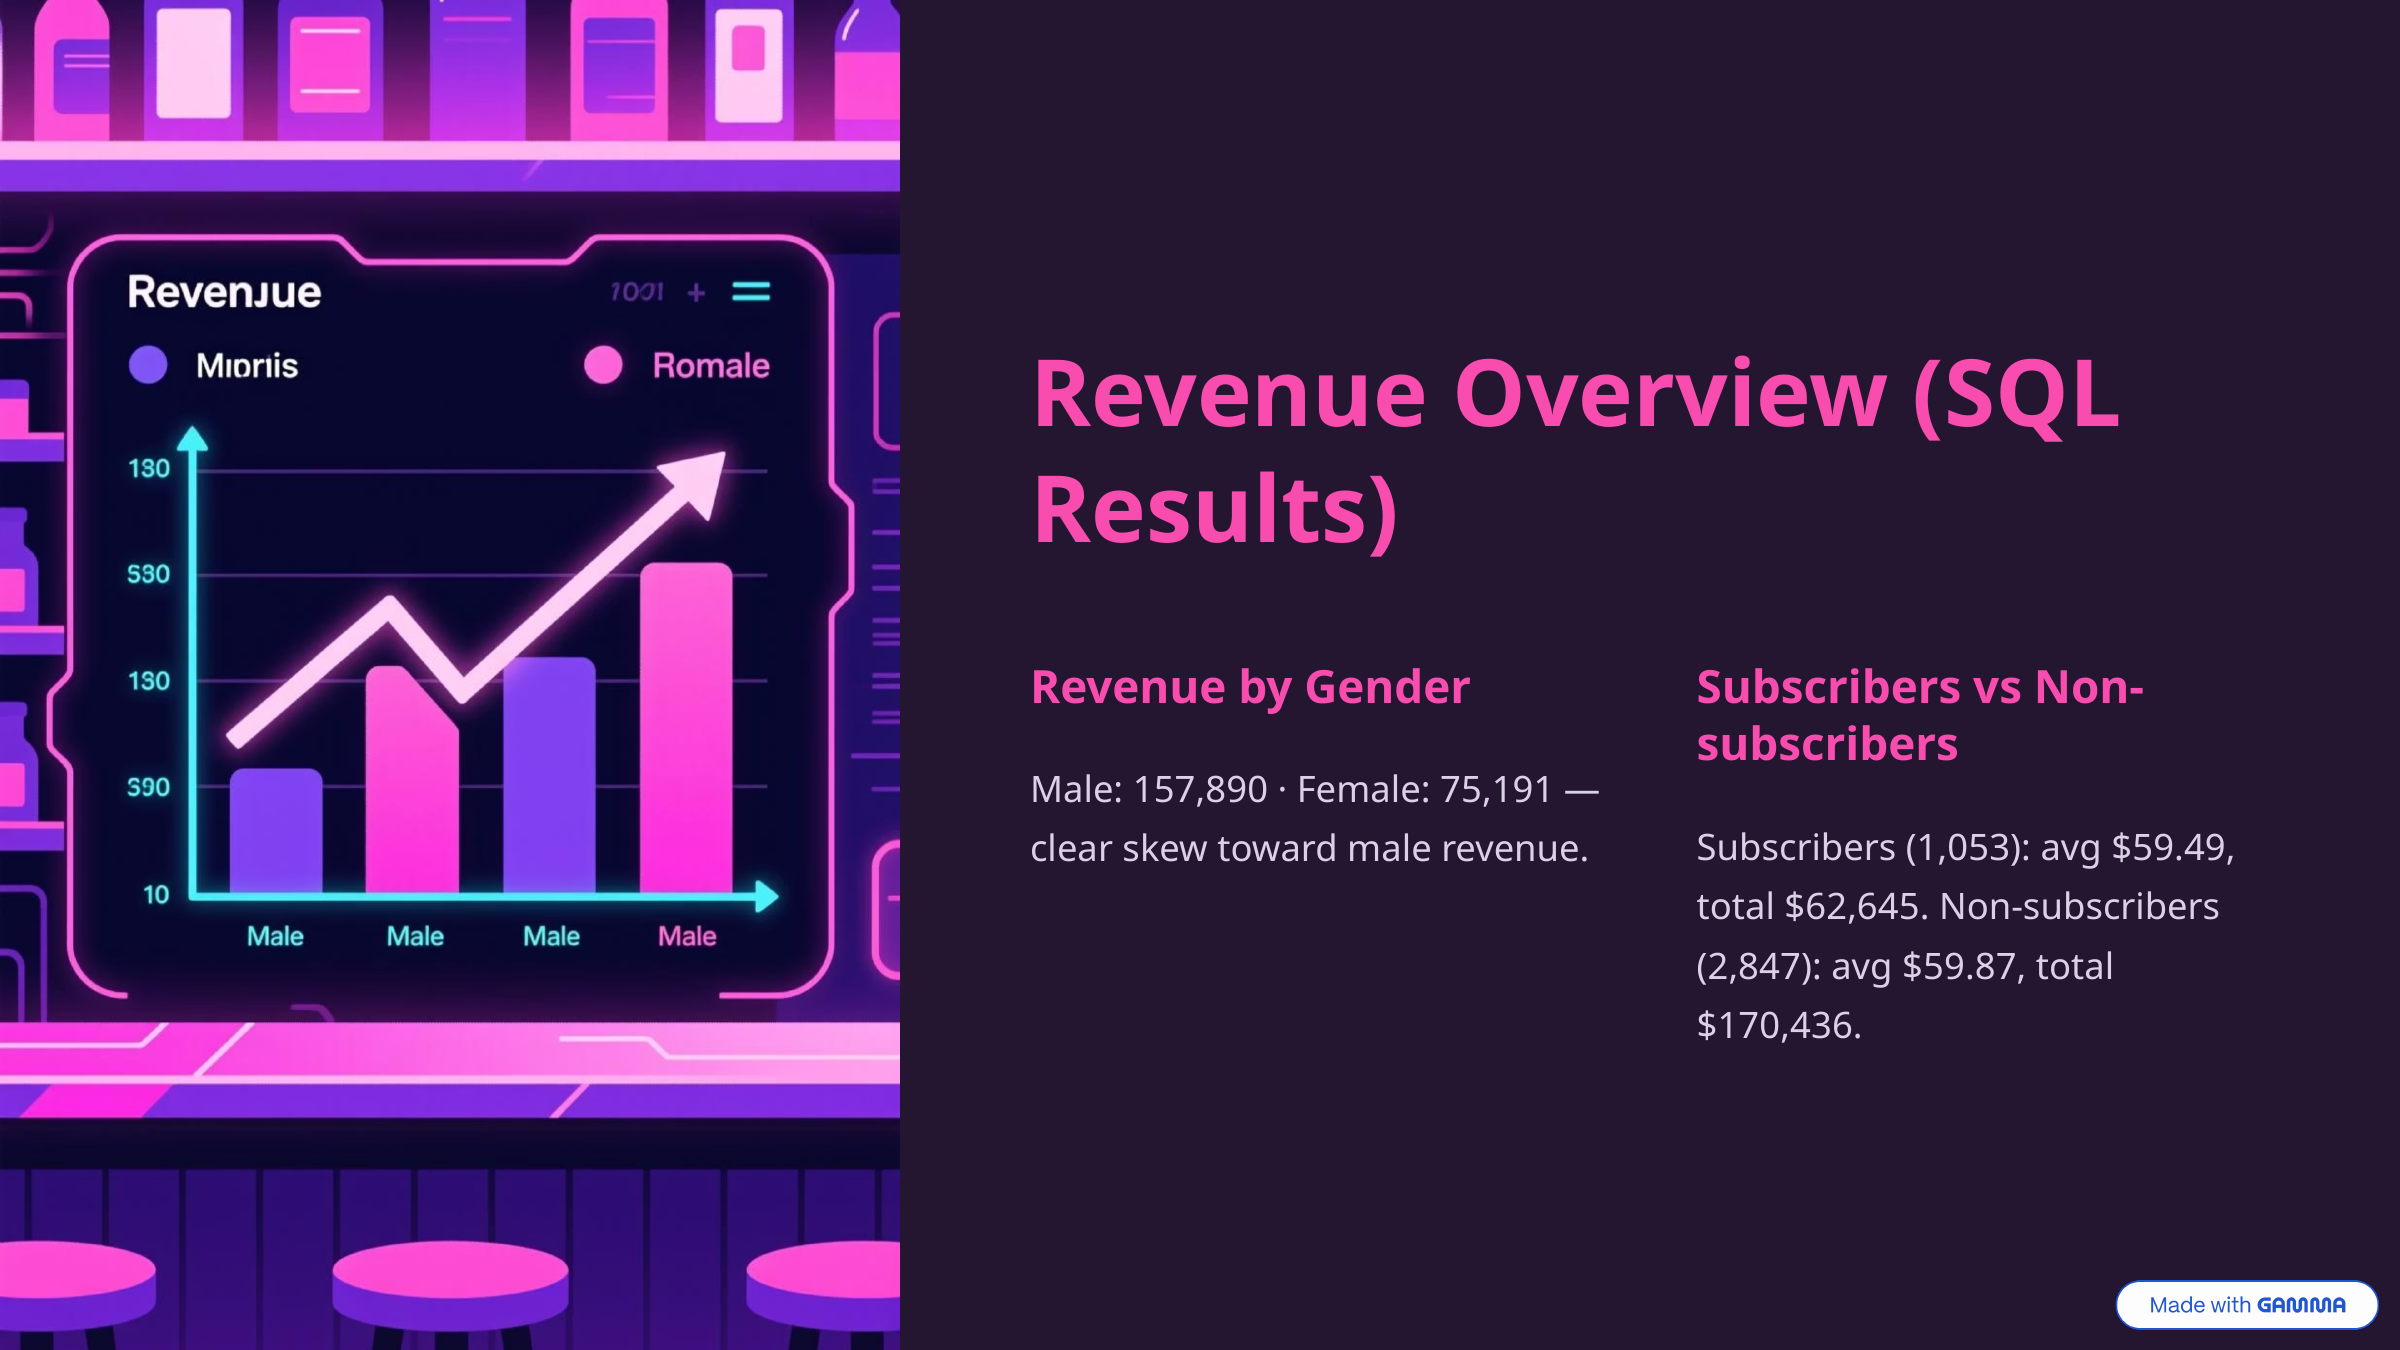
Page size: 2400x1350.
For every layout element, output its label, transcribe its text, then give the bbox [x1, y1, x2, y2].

picture [0, 0, 900, 1350]
text_box Subscribers (1,053): avg $59.49, total $62,645. Non-subscribers (2,847): avg $59.87, total $170,436. [1696, 808, 2271, 987]
text_box Revenue Overview (SQL Results) [1030, 329, 2270, 562]
picture [2106, 1271, 2389, 1339]
text_box Revenue by Gender [1030, 654, 1496, 713]
text_box Subscribers vs Non-subscribers [1696, 654, 2271, 772]
text_box Male: 157,890 · Female: 75,191 — clear skew toward male revenue. [1030, 750, 1605, 870]
